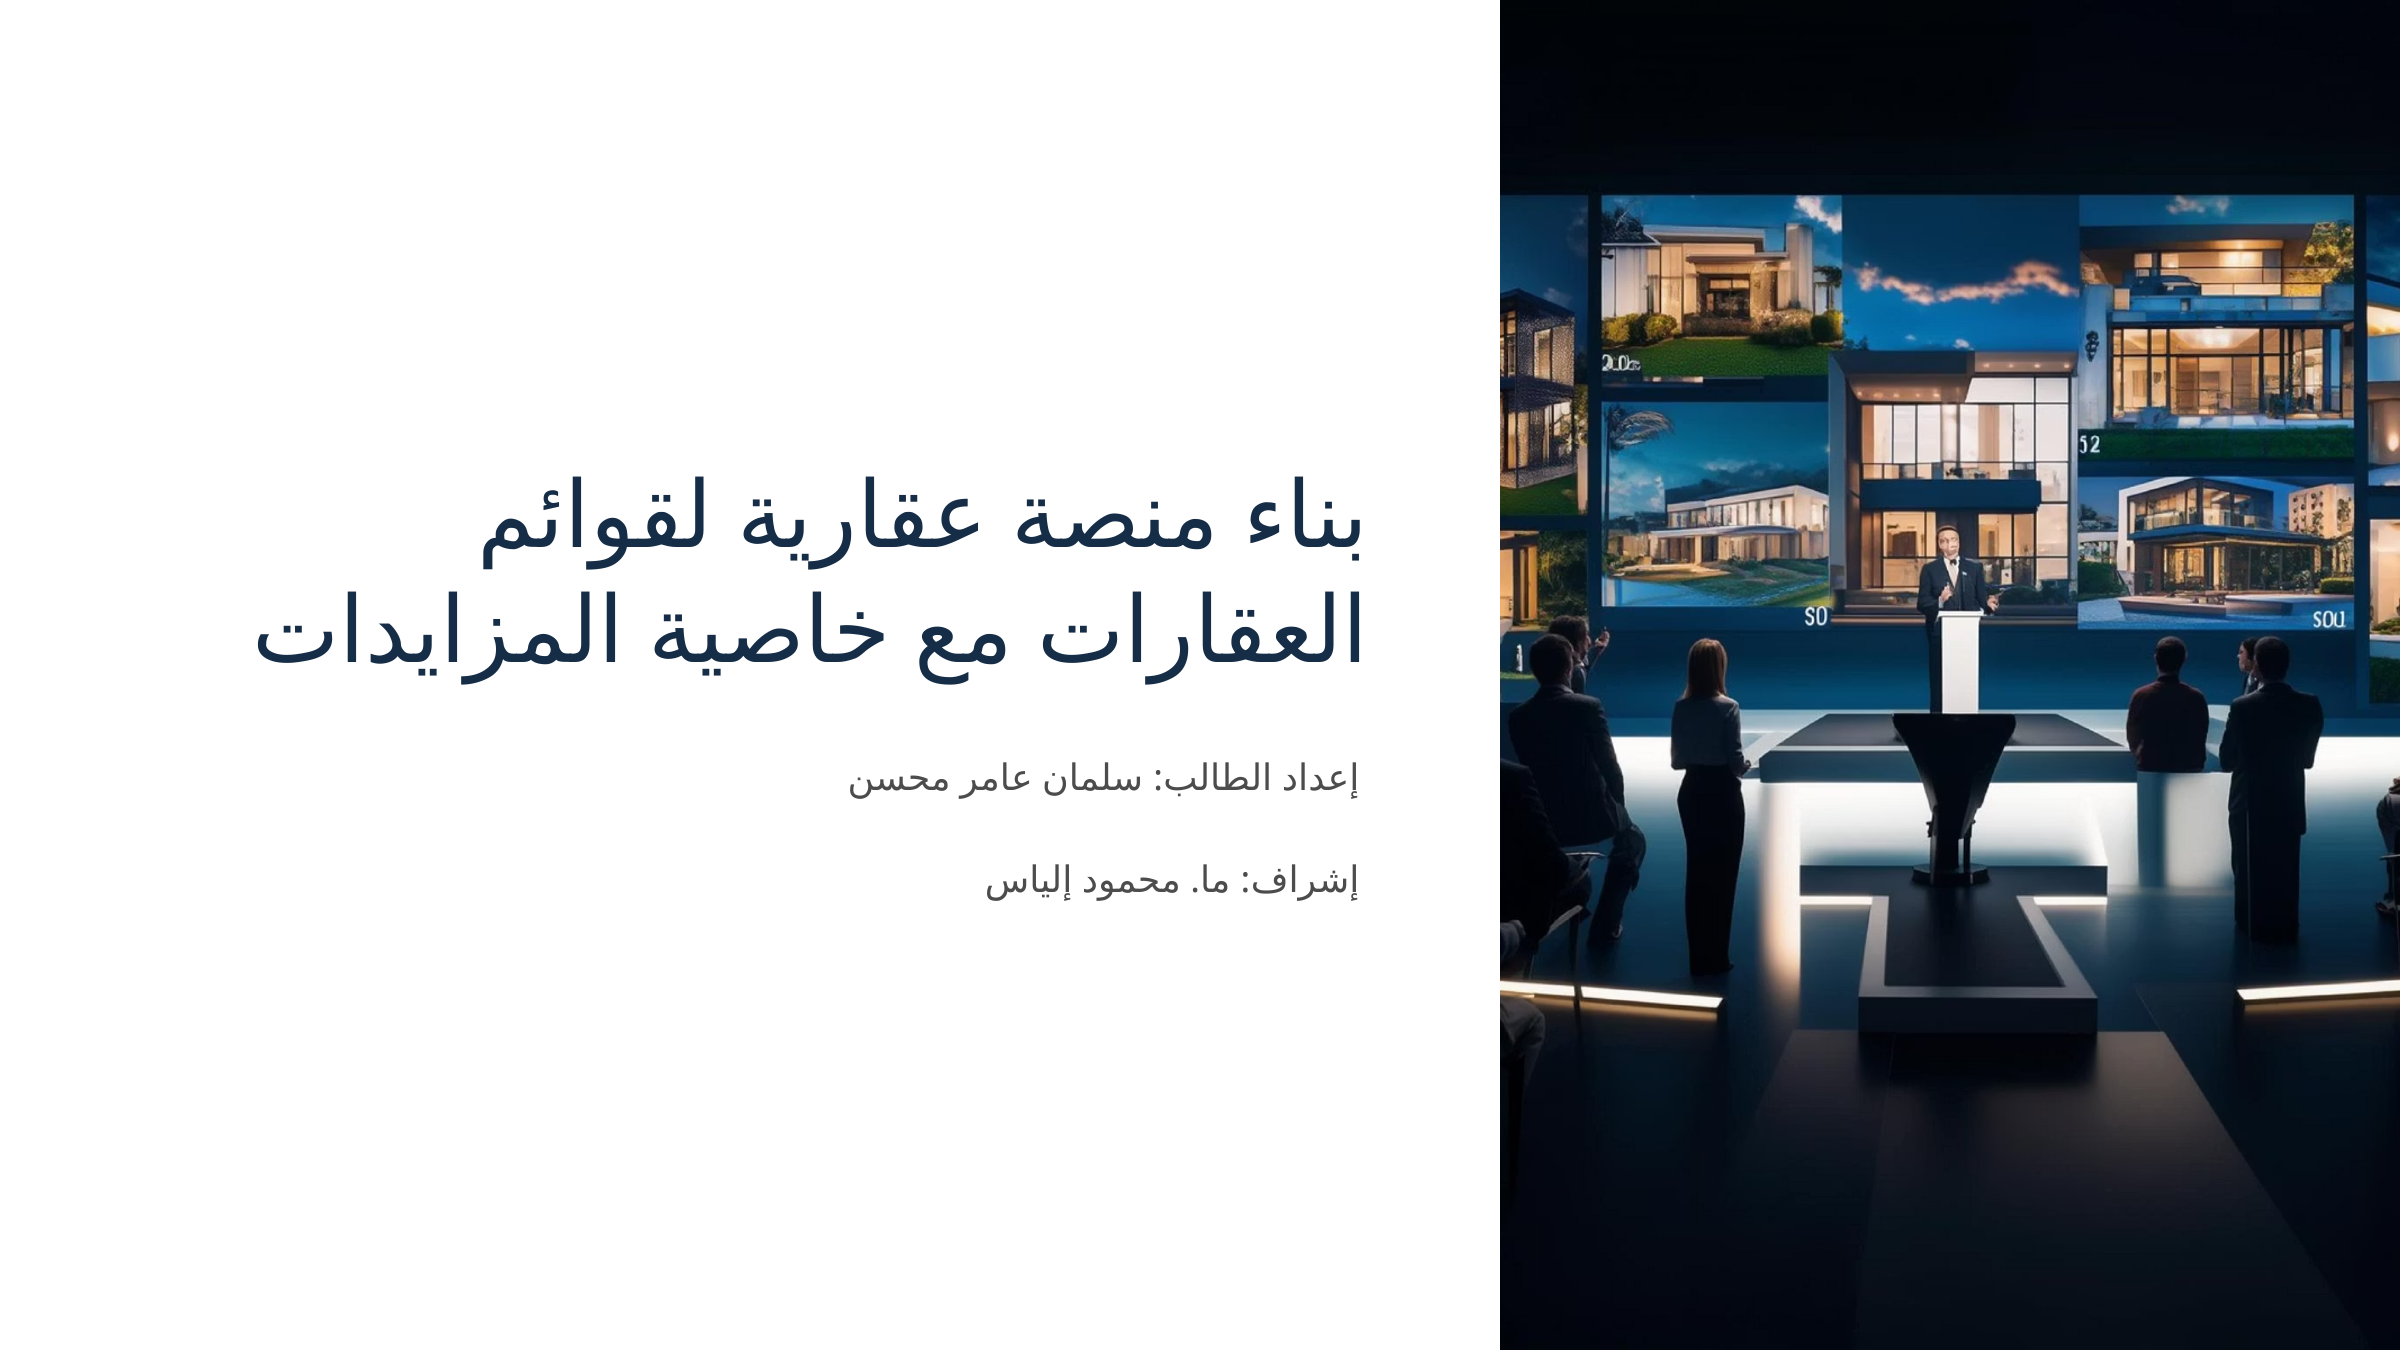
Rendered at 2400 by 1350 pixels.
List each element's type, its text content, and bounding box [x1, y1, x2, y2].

picture [1499, 0, 2400, 1350]
text_box إشراف: ما. محمود إلياس [130, 840, 1370, 900]
text_box إعداد الطالب: سلمان عامر محسن [130, 738, 1370, 799]
text_box بناء منصة عقارية لقوائم العقارات مع خاصية المزايدات [130, 450, 1370, 683]
